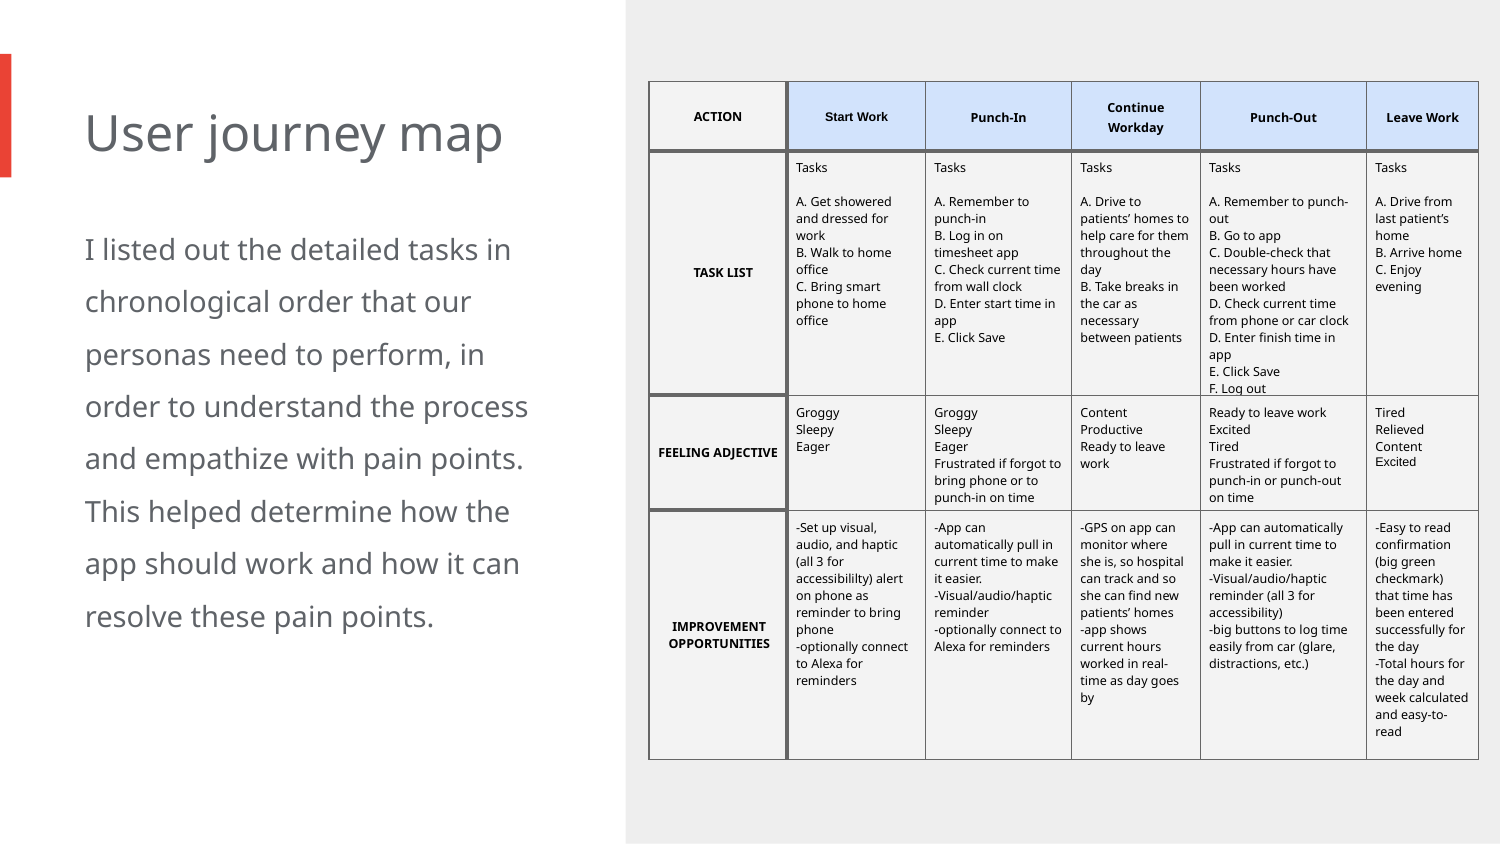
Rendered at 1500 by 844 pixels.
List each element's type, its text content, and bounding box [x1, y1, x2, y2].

table_cell Tasks A. Drive to patients’ homes to help care for them throughout the day B. Take breaks in the car as necessary between patients [1072, 153, 1200, 395]
table_header Start Work [789, 82, 925, 149]
table_cell Ready to leave work Excited Tired Frustrated if forgot to punch-in or punch-out on time [1201, 396, 1366, 510]
table_cell Tasks A. Remember to punch-in B. Log in on timesheet app C. Check current time from wall clock D. Enter start time in app E. Click Save [926, 153, 1071, 395]
table_header Leave Work [1367, 82, 1478, 149]
text_box User journey map [84, 85, 625, 176]
table_cell Groggy Sleepy Eager [789, 396, 925, 510]
table_cell FEELING ADJECTIVE [650, 397, 785, 508]
table_header ACTION [650, 82, 785, 149]
table_cell -App can automatically pull in current time to make it easier. -Visual/audio/haptic reminder -optionally connect to Alexa for reminders [926, 511, 1071, 759]
table_cell IMPROVEMENT OPPORTUNITIES [650, 512, 785, 759]
table_cell -GPS on app can monitor where she is, so hospital can track and so she can find new patients’ homes -app shows current hours worked in real-time as day goes by [1072, 511, 1200, 759]
table_cell Groggy Sleepy Eager Frustrated if forgot to bring phone or to punch-in on time [926, 396, 1071, 510]
table_cell Tired Relieved Content Excited [1367, 396, 1478, 510]
table_cell -Easy to read confirmation (big green checkmark) that time has been entered successfully for the day -Total hours for the day and week calculated and easy-to-read [1367, 511, 1478, 759]
table_cell Tasks A. Remember to punch-out B. Go to app C. Double-check that necessary hours have been worked D. Check current time from phone or car clock D. Enter finish time in app E. Click Save F. Log out [1201, 153, 1366, 395]
table_header Continue Workday [1072, 82, 1200, 149]
text_box [625, 0, 1500, 844]
text_box I listed out the detailed tasks in chronological order that our personas need to perform, in order to understand the process and empathize with pain points. This helped determine how the app should work and how it can resolve these pain points. [84, 198, 556, 648]
table_header Punch-Out [1201, 82, 1366, 149]
table_cell TASK LIST [650, 153, 785, 393]
table_cell -Set up visual, audio, and haptic (all 3 for accessibililty) alert on phone as reminder to bring phone -optionally connect to Alexa for reminders [789, 511, 925, 759]
table_cell -App can automatically pull in current time to make it easier. -Visual/audio/haptic reminder (all 3 for accessibility) -big buttons to log time easily from car (glare, distractions, etc.) [1201, 511, 1366, 759]
table_cell Tasks A. Drive from last patient’s home B. Arrive home C. Enjoy evening [1367, 153, 1478, 395]
table_cell Tasks A. Get showered and dressed for work B. Walk to home office C. Bring smart phone to home office [789, 153, 925, 395]
table_header Punch-In [926, 82, 1071, 149]
table_cell Content Productive Ready to leave work [1072, 396, 1200, 510]
